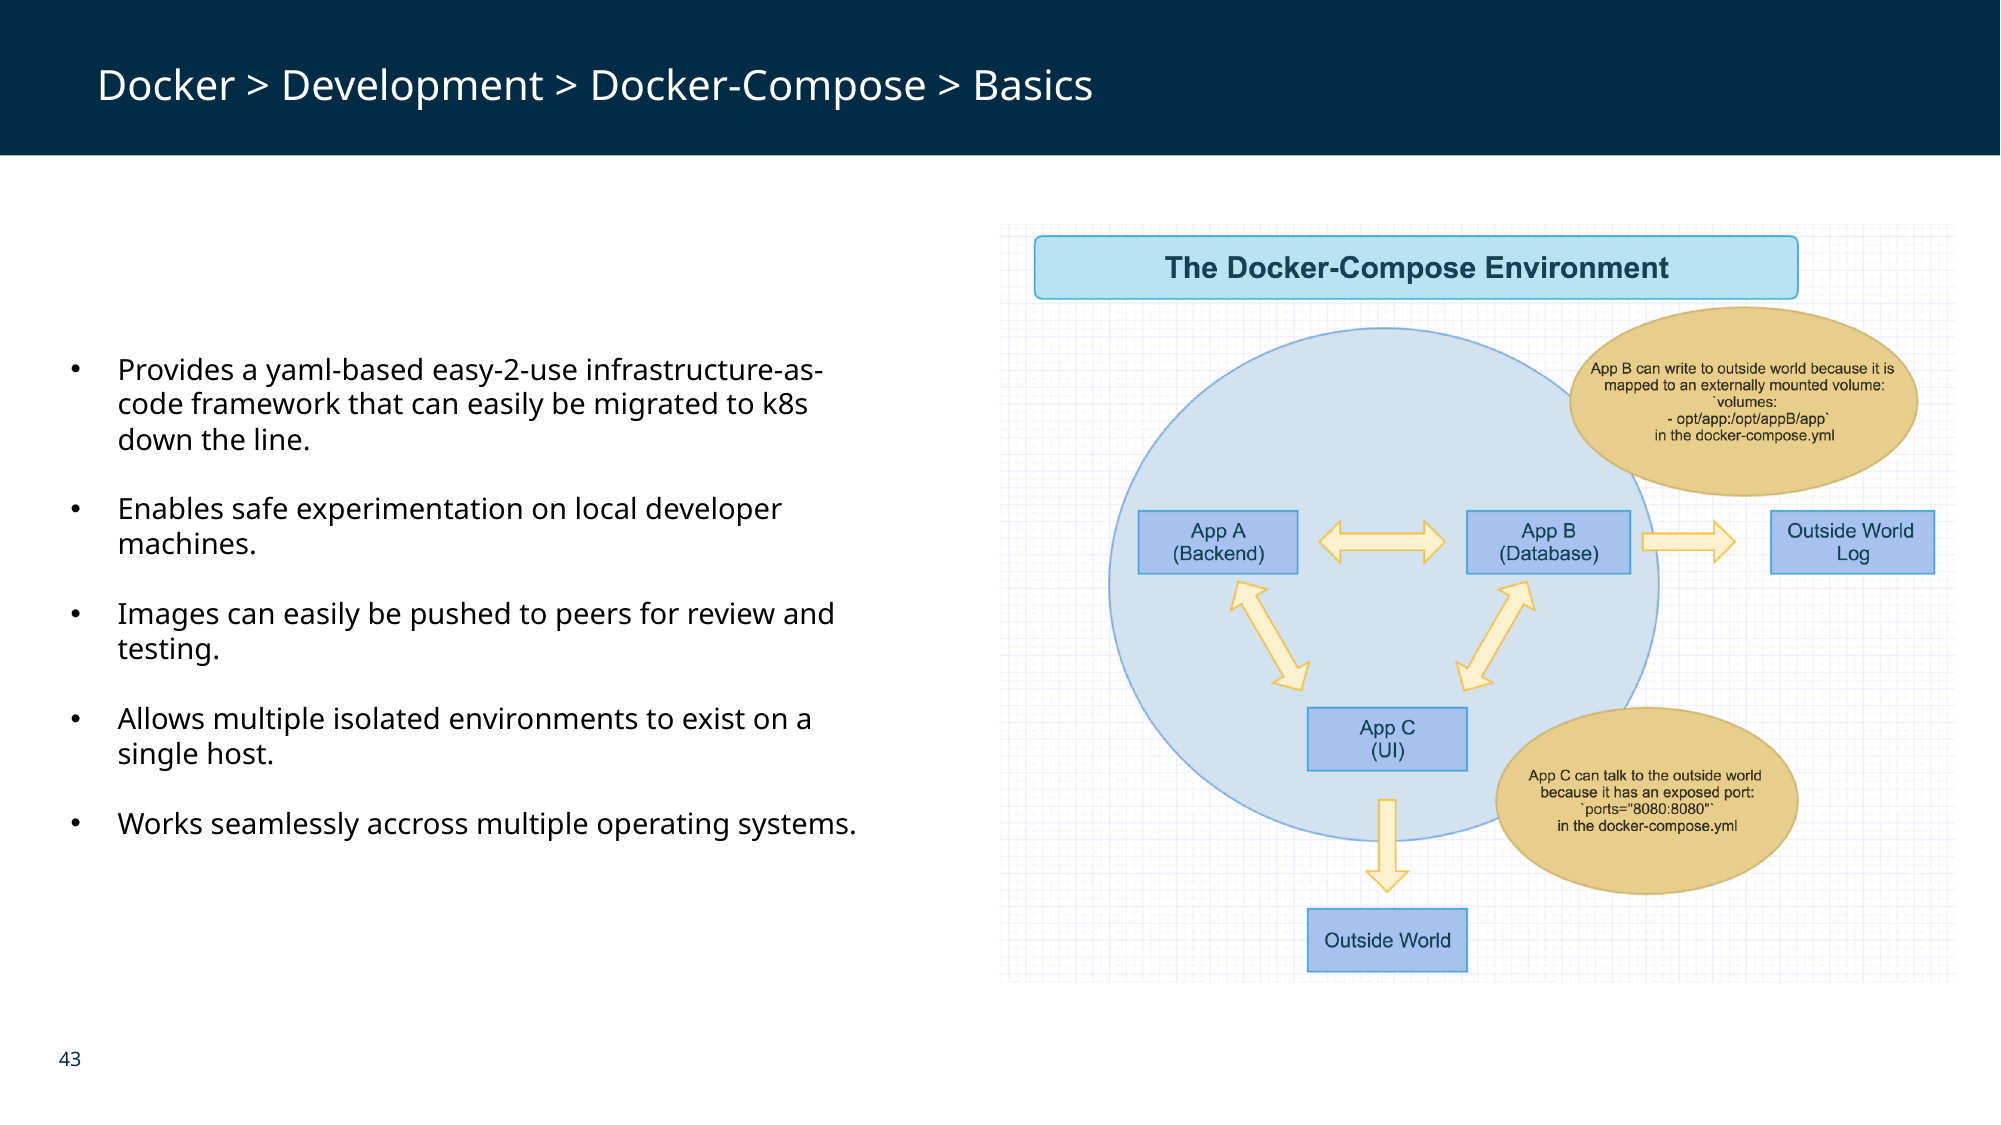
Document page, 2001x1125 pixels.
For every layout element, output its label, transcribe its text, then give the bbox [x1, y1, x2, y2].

text_box Provides a yaml-based easy-2-use infrastructure-as-code framework that can easily be migrated to k8s down the line. Enables safe experimentation on local developer machines. Images can easily be pushed to peers for review and testing. Allows multiple isolated environments to exist on a single host. Works seamlessly accross multiple operating systems. [55, 343, 875, 848]
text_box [0, 0, 2000, 156]
picture [999, 224, 1955, 983]
